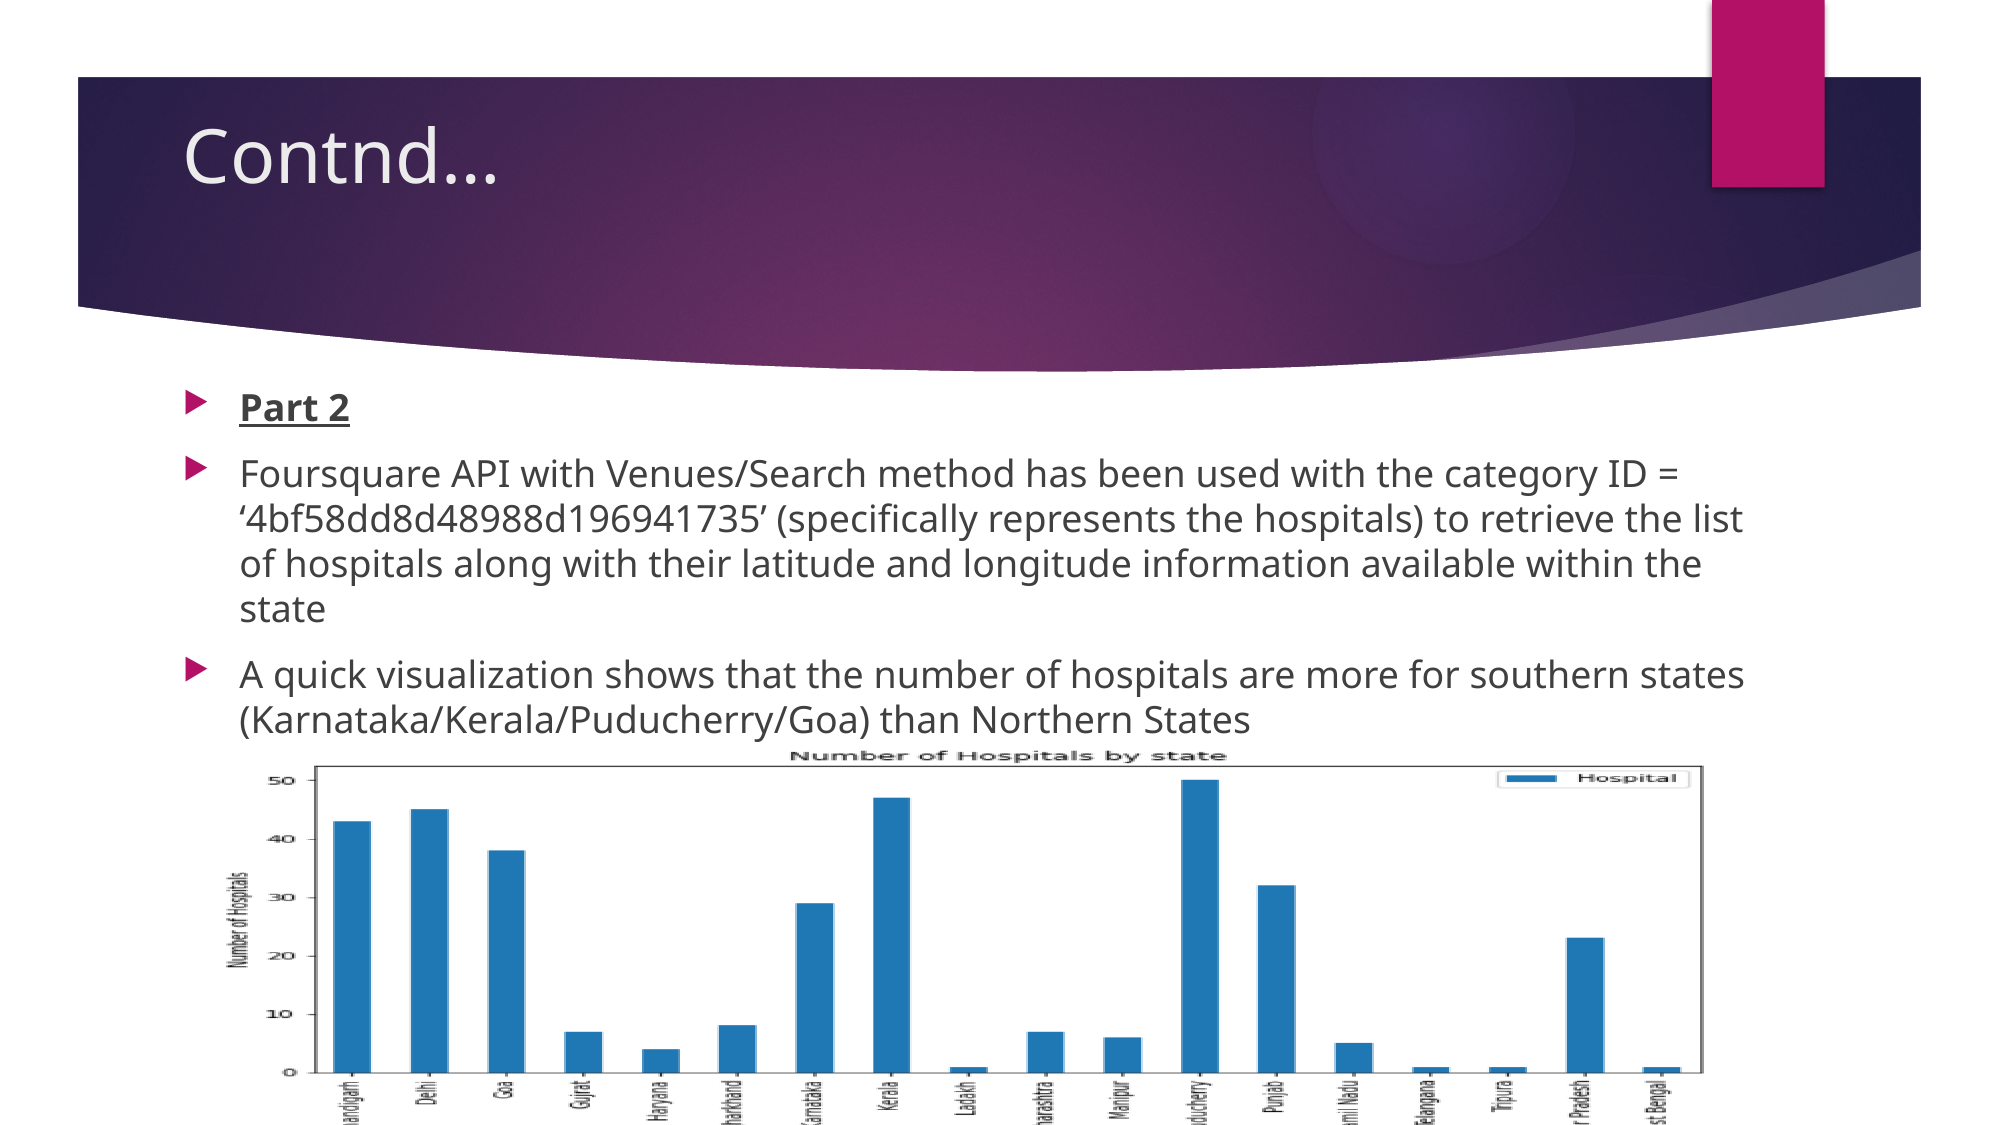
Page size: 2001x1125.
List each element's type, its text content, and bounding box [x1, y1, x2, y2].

title Contnd… [168, 78, 1763, 230]
picture [140, 746, 1790, 1125]
list Part 2 Foursquare API with Venues/Search method has been used with the category ID = ‘4bf58dd8d48988d196941735’ (specifically represents the hospitals) to retrieve the list of hospitals along with their latitude and longitude information available within the state A quick visualization shows that the number of hospitals are more for southern states (Karnataka/Kerala/Puducherry/Goa) than Northern States [168, 376, 1763, 744]
